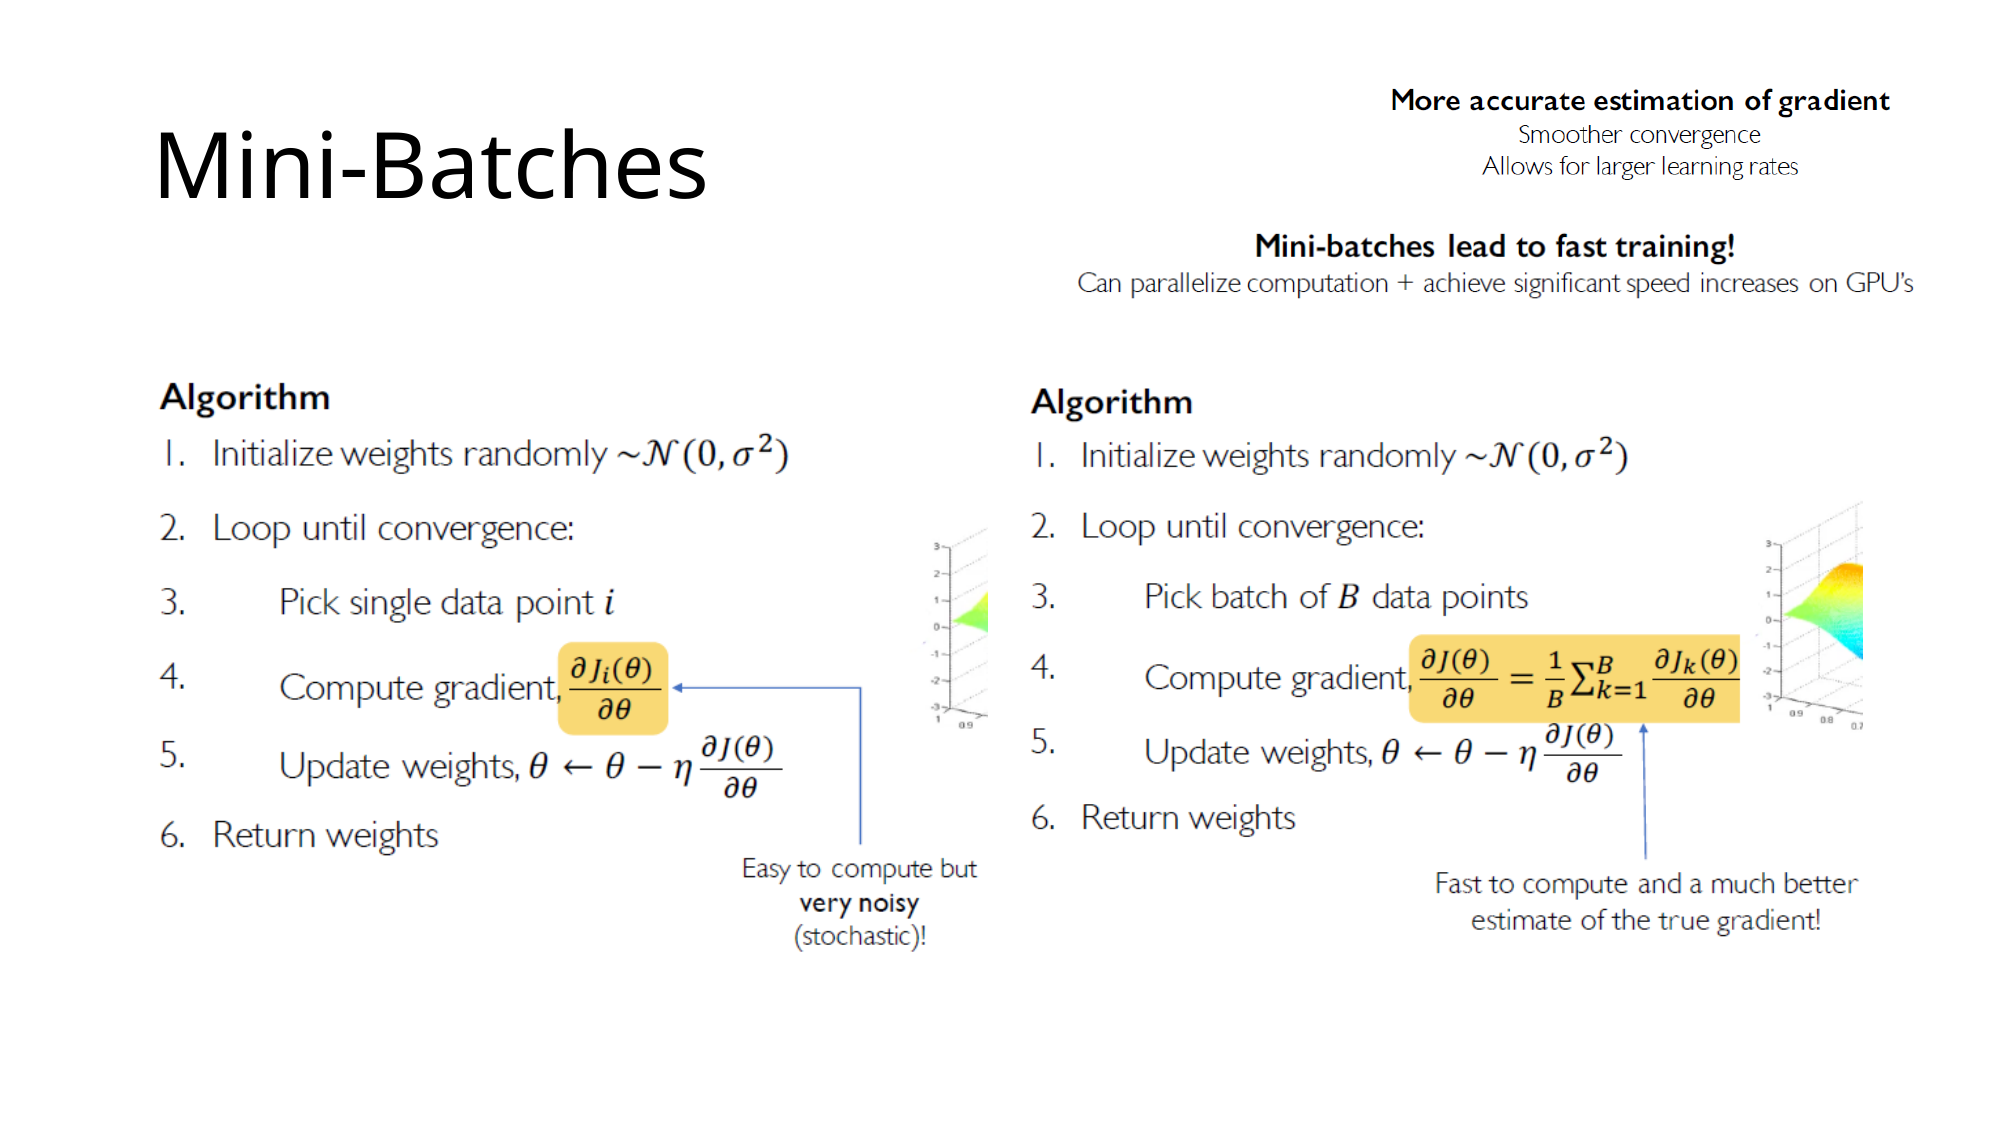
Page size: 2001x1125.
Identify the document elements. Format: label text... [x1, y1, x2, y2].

picture [1357, 58, 1924, 198]
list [1012, 373, 1863, 940]
title Mini-Batches [137, 59, 1863, 278]
picture [1065, 207, 1924, 318]
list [137, 357, 988, 956]
